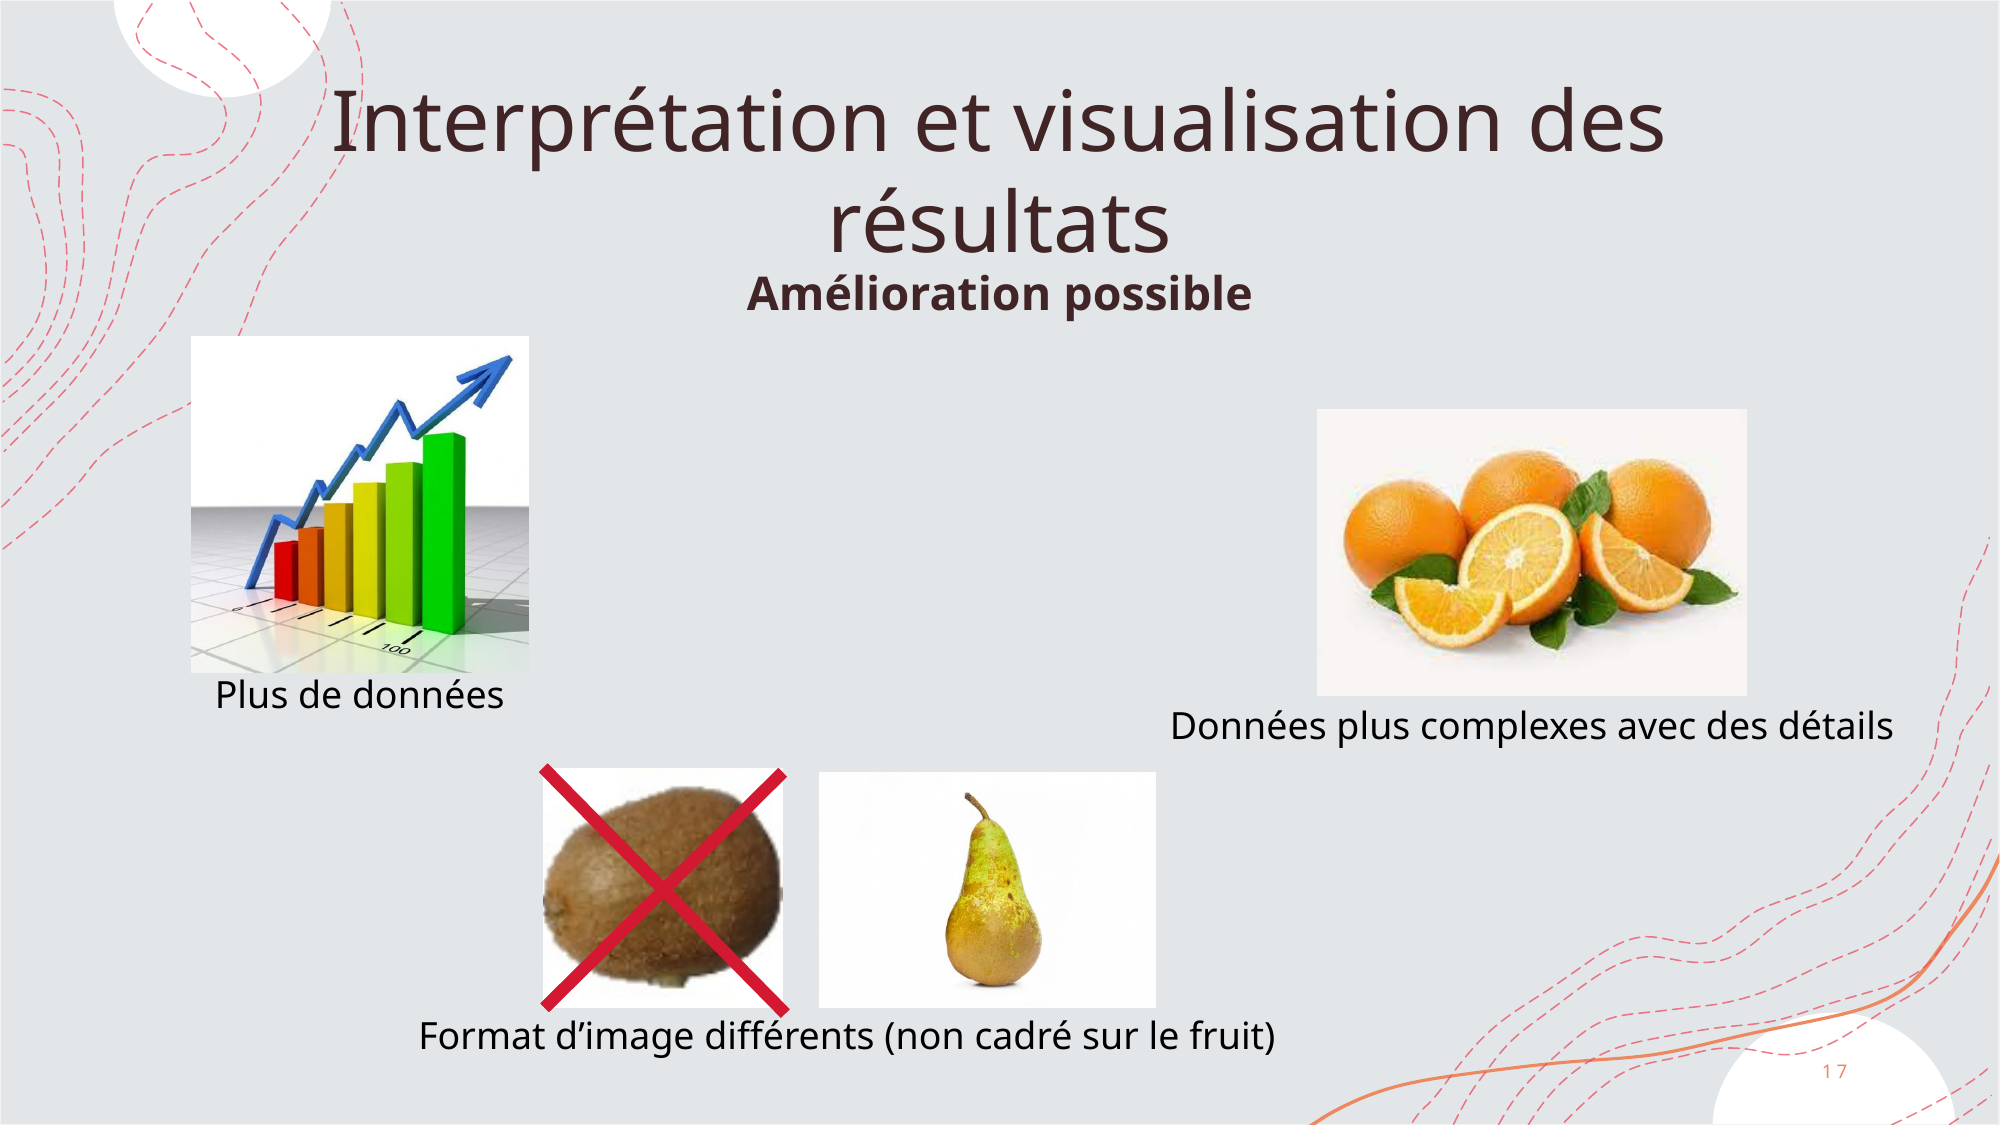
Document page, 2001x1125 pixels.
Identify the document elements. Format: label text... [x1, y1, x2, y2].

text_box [427, 767, 1267, 1066]
slide_number 17 [1625, 1042, 1863, 1103]
text_box Amélioration possible [0, 250, 2000, 327]
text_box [1174, 409, 1890, 756]
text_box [191, 336, 529, 725]
title Interprétation et visualisation des résultats [137, 59, 1863, 250]
